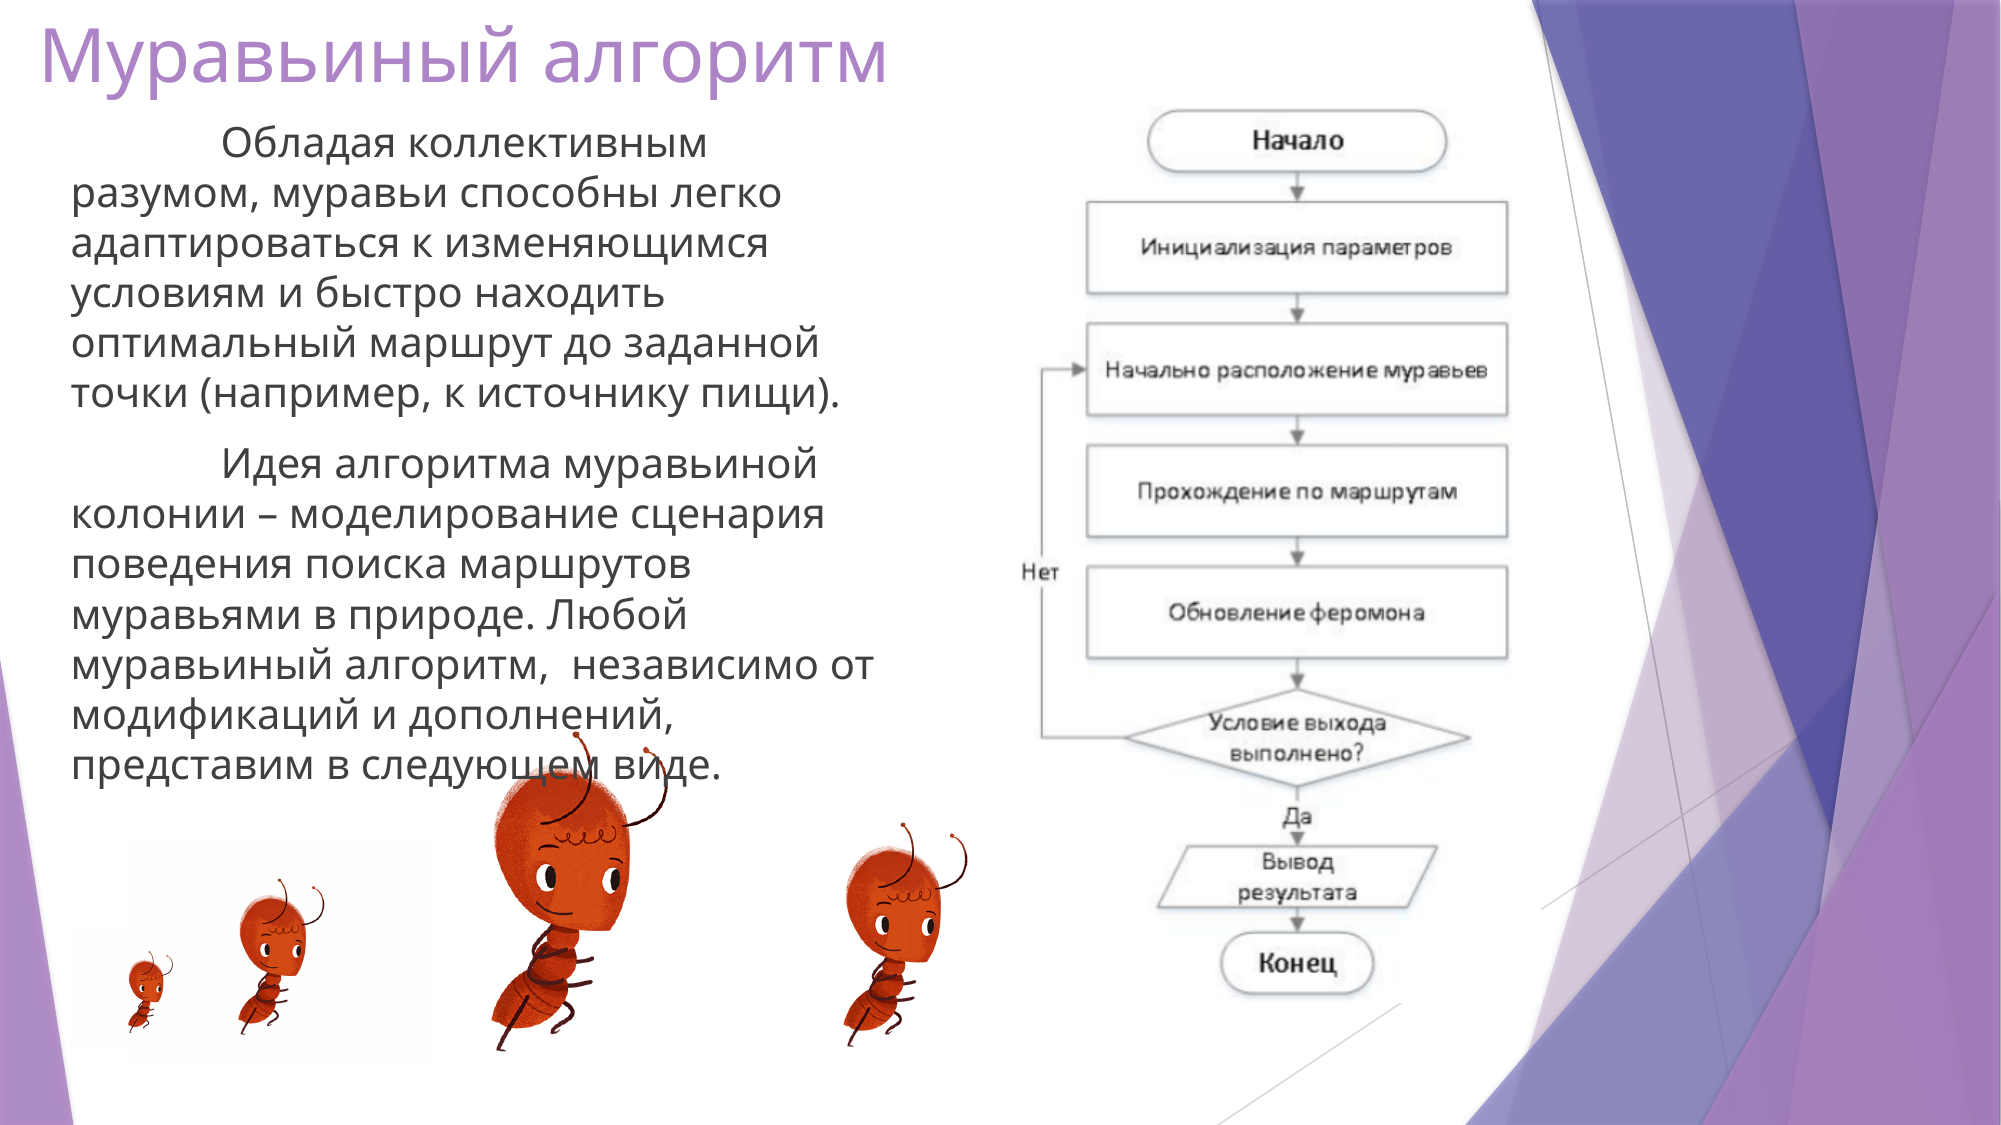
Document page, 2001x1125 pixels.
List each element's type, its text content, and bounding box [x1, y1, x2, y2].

list Обладая коллективным разумом, муравьи способны легко адаптироваться к изменяющимся условиям и быстро находить оптимальный маршрут до заданной точки (например, к источнику пищи). Идея алгоритма муравьиной колонии – моделирование сценария поведения поиска маршрутов муравьями в природе. Любой муравьиный алгоритм, независимо от модификаций и дополнений, представим в следующем виде. [55, 217, 882, 1013]
title Муравьиный алгоритм [23, 0, 1434, 217]
picture [69, 51, 1542, 1122]
